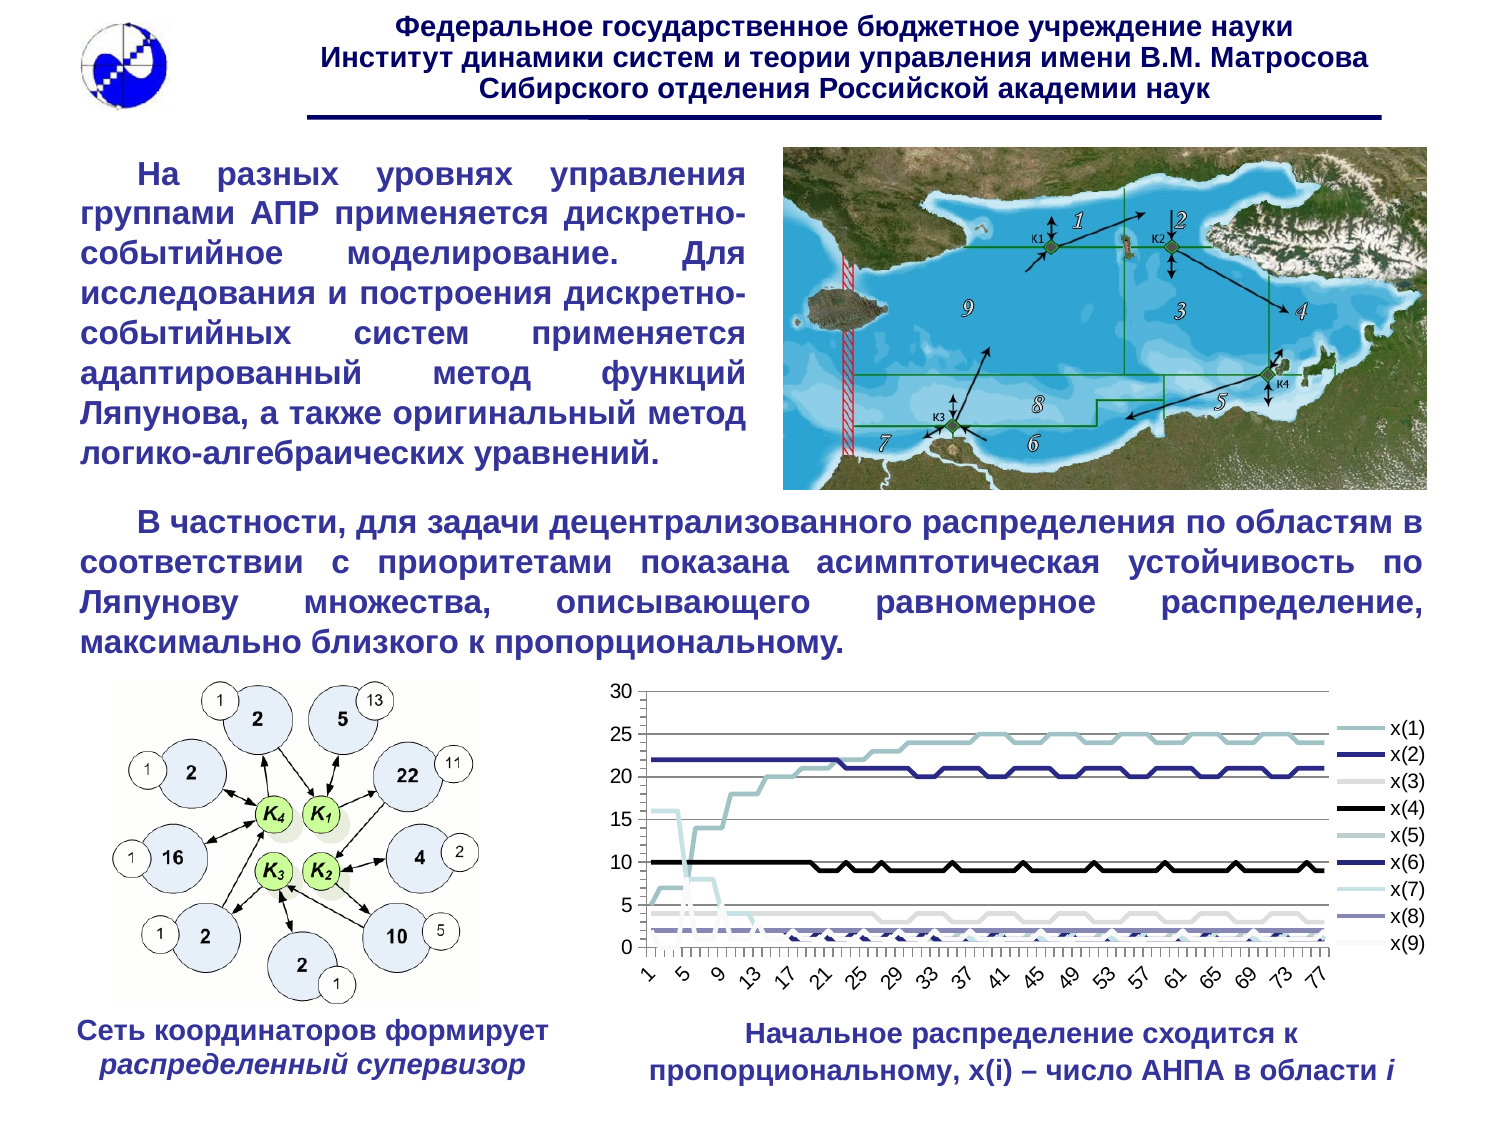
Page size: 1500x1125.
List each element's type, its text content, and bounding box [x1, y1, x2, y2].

picture [80, 22, 172, 111]
picture [112, 681, 479, 1004]
text_box На разных уровнях управления группами АПР применяется дискретно-событийное моделирование. Для исследования и построения дискретно-событийных систем применяется адаптированный метод функций Ляпунова, а также оригинальный метод логико-алгебраических уравнений. [65, 144, 762, 479]
text_box Сеть координаторов формирует распределенный супервизор [53, 1003, 573, 1088]
text_box В частности, для задачи децентрализованного распределения по областям в соответствии с приоритетами показана асимптотическая устойчивость по Ляпунову множества, описывающего равномерное распределение, максимально близкого к пропорциональному. [64, 492, 1440, 668]
text_box Начальное распределение сходится к пропорциональному, x(i) – число АНПА в области i [608, 1006, 1436, 1083]
chart [571, 679, 1440, 999]
picture [783, 147, 1427, 490]
